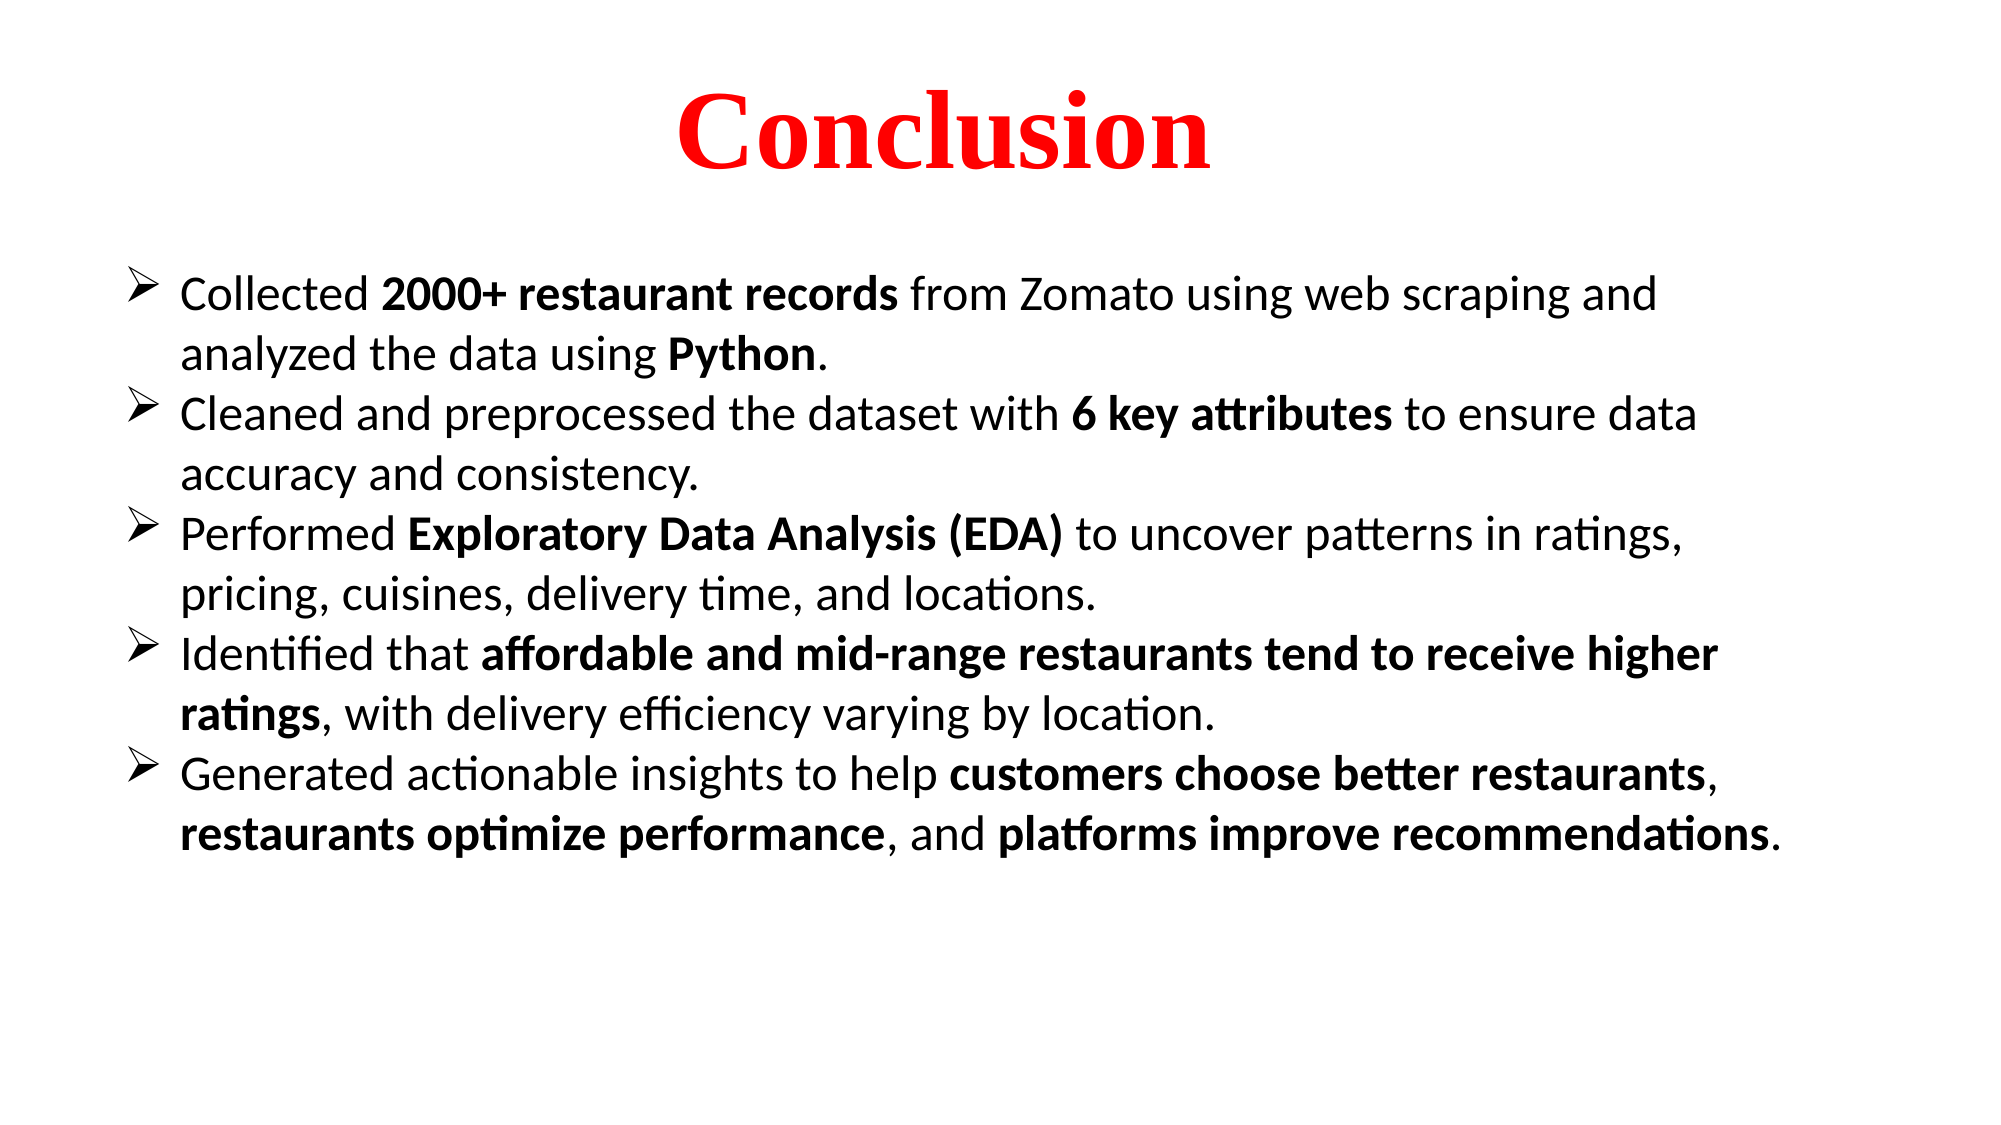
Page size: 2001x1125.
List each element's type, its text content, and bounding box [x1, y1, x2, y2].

text_box Conclusion [659, 48, 1227, 199]
text_box Collected 2000+ restaurant records from Zomato using web scraping and analyzed the data using Python. Cleaned and preprocessed the dataset with 6 key attributes to ensure data accuracy and consistency. Performed Exploratory Data Analysis (EDA) to uncover patterns in ratings, pricing, cuisines, delivery time, and locations. Identified that affordable and mid-range restaurants tend to receive higher ratings, with delivery efficiency varying by location. Generated actionable insights to help customers choose better restaurants, restaurants optimize performance, and platforms improve recommendations. [108, 252, 1804, 868]
